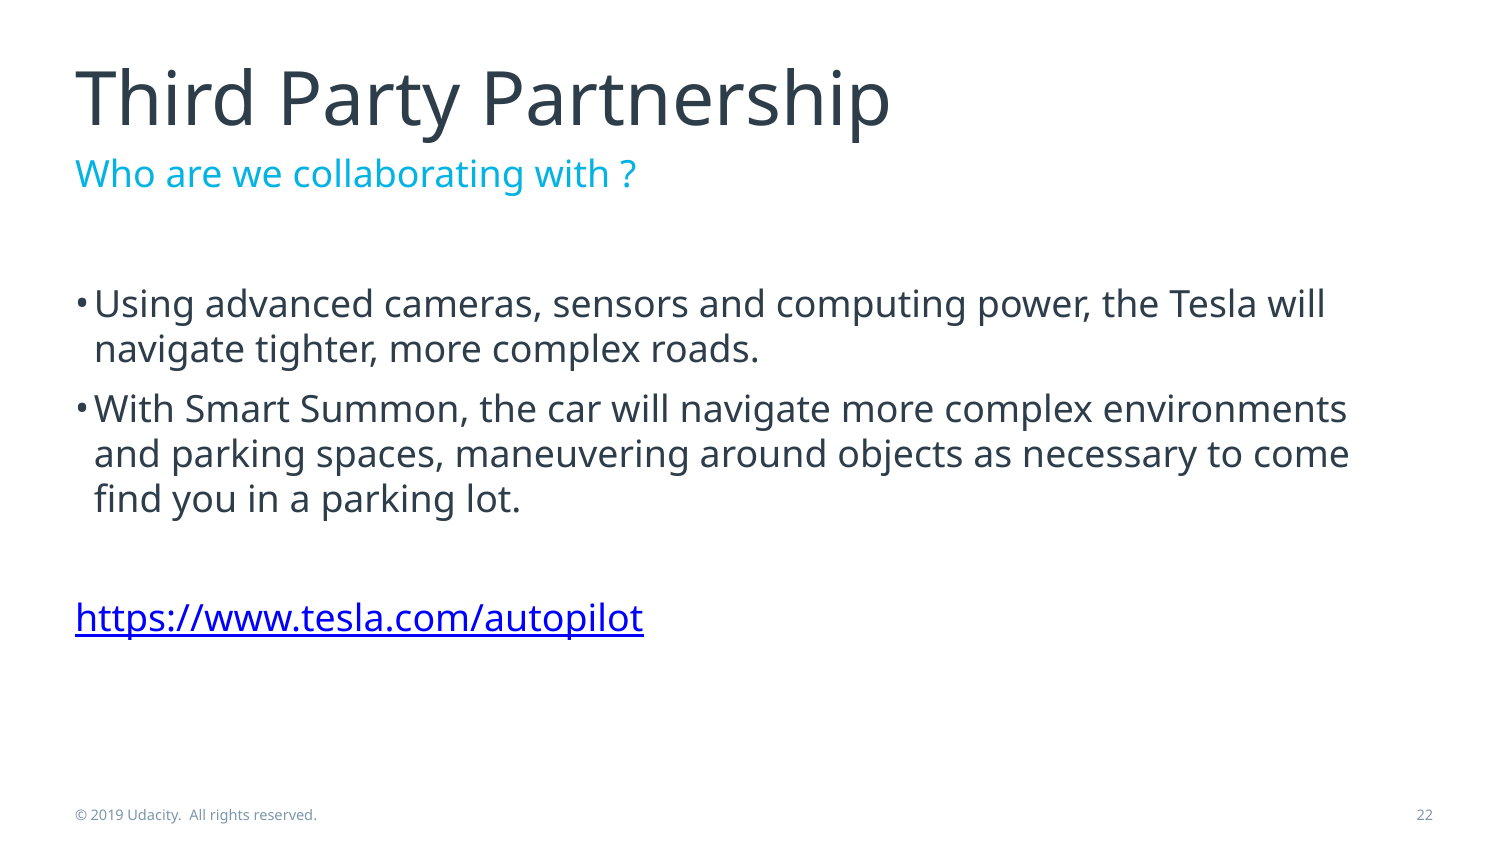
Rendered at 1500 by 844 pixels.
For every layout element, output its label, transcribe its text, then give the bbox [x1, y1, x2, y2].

slide_number 22 [1416, 806, 1434, 826]
title Third Party Partnership [75, 50, 1425, 148]
list © 2019 Udacity. All rights reserved. [75, 806, 725, 826]
list Who are we collaborating with ? [75, 150, 1425, 201]
list Using advanced cameras, sensors and computing power, the Tesla will navigate tighter, more complex roads. With Smart Summon, the car will navigate more complex environments and parking spaces, maneuvering around objects as necessary to come find you in a parking lot. https://www.tesla.com/autopilot [75, 231, 1400, 754]
